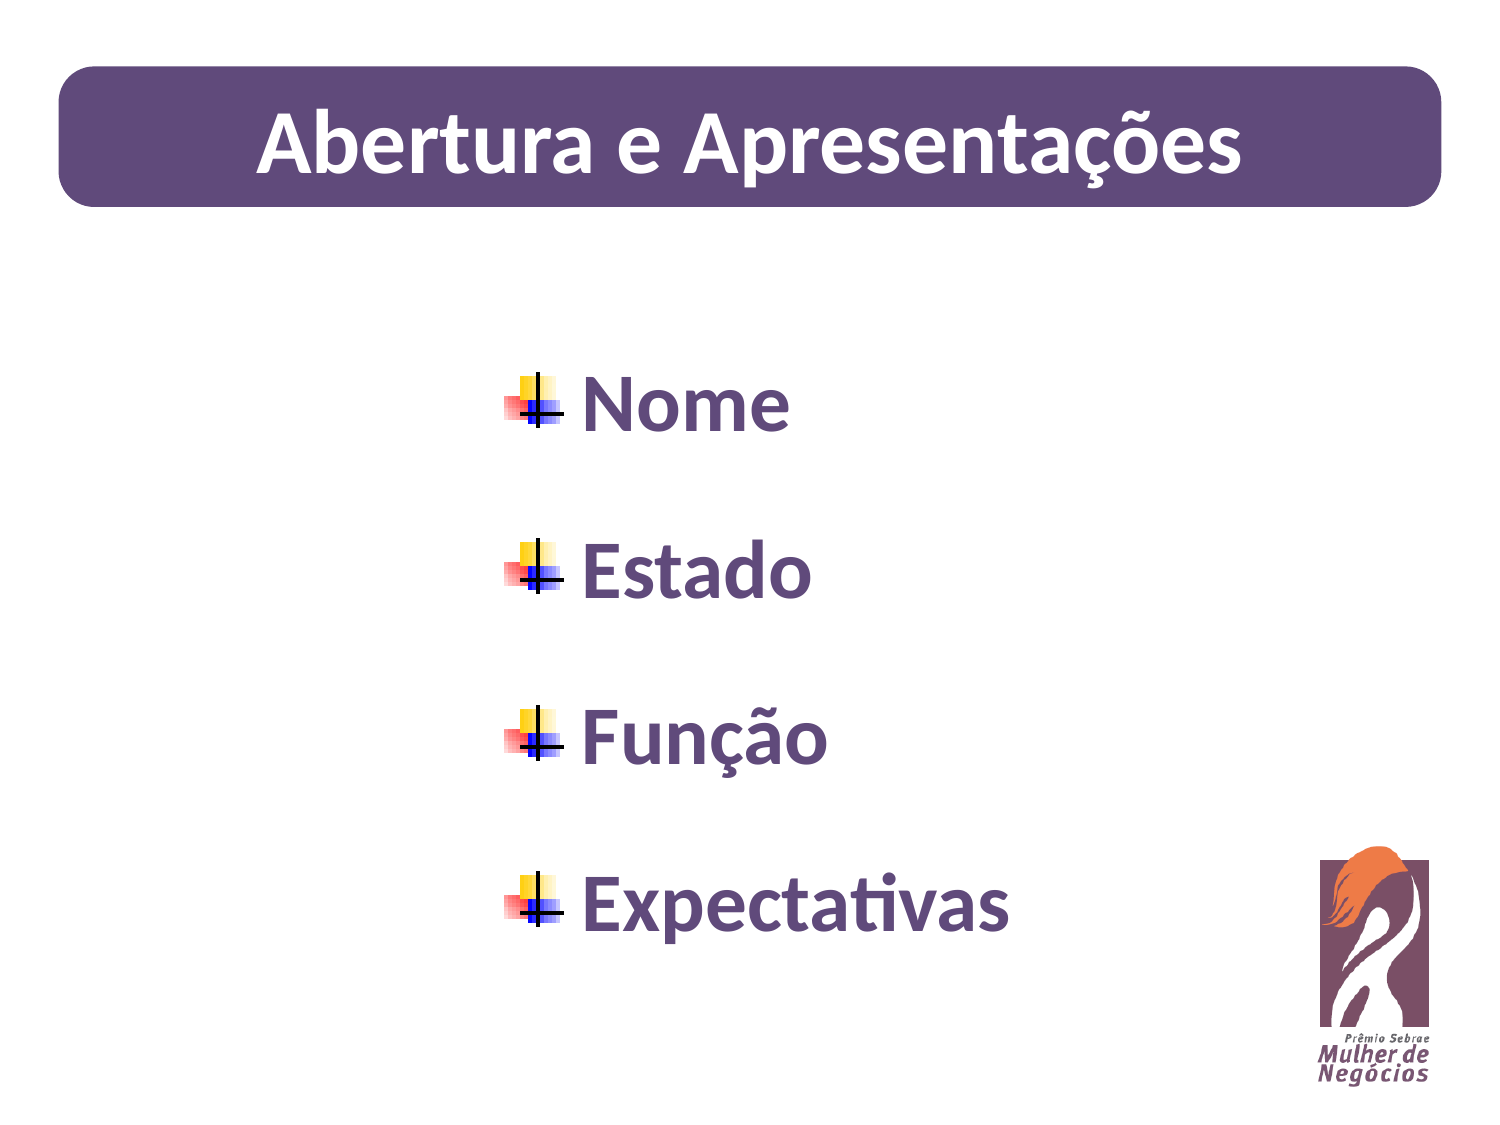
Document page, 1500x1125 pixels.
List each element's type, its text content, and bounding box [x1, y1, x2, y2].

picture [504, 535, 564, 594]
text_box Abertura e Apresentações [56, 64, 1444, 210]
picture [504, 702, 564, 761]
list Nome Estado Função Expectativas [489, 290, 1500, 717]
picture [504, 868, 564, 927]
picture [1245, 803, 1500, 1125]
picture [504, 368, 564, 428]
